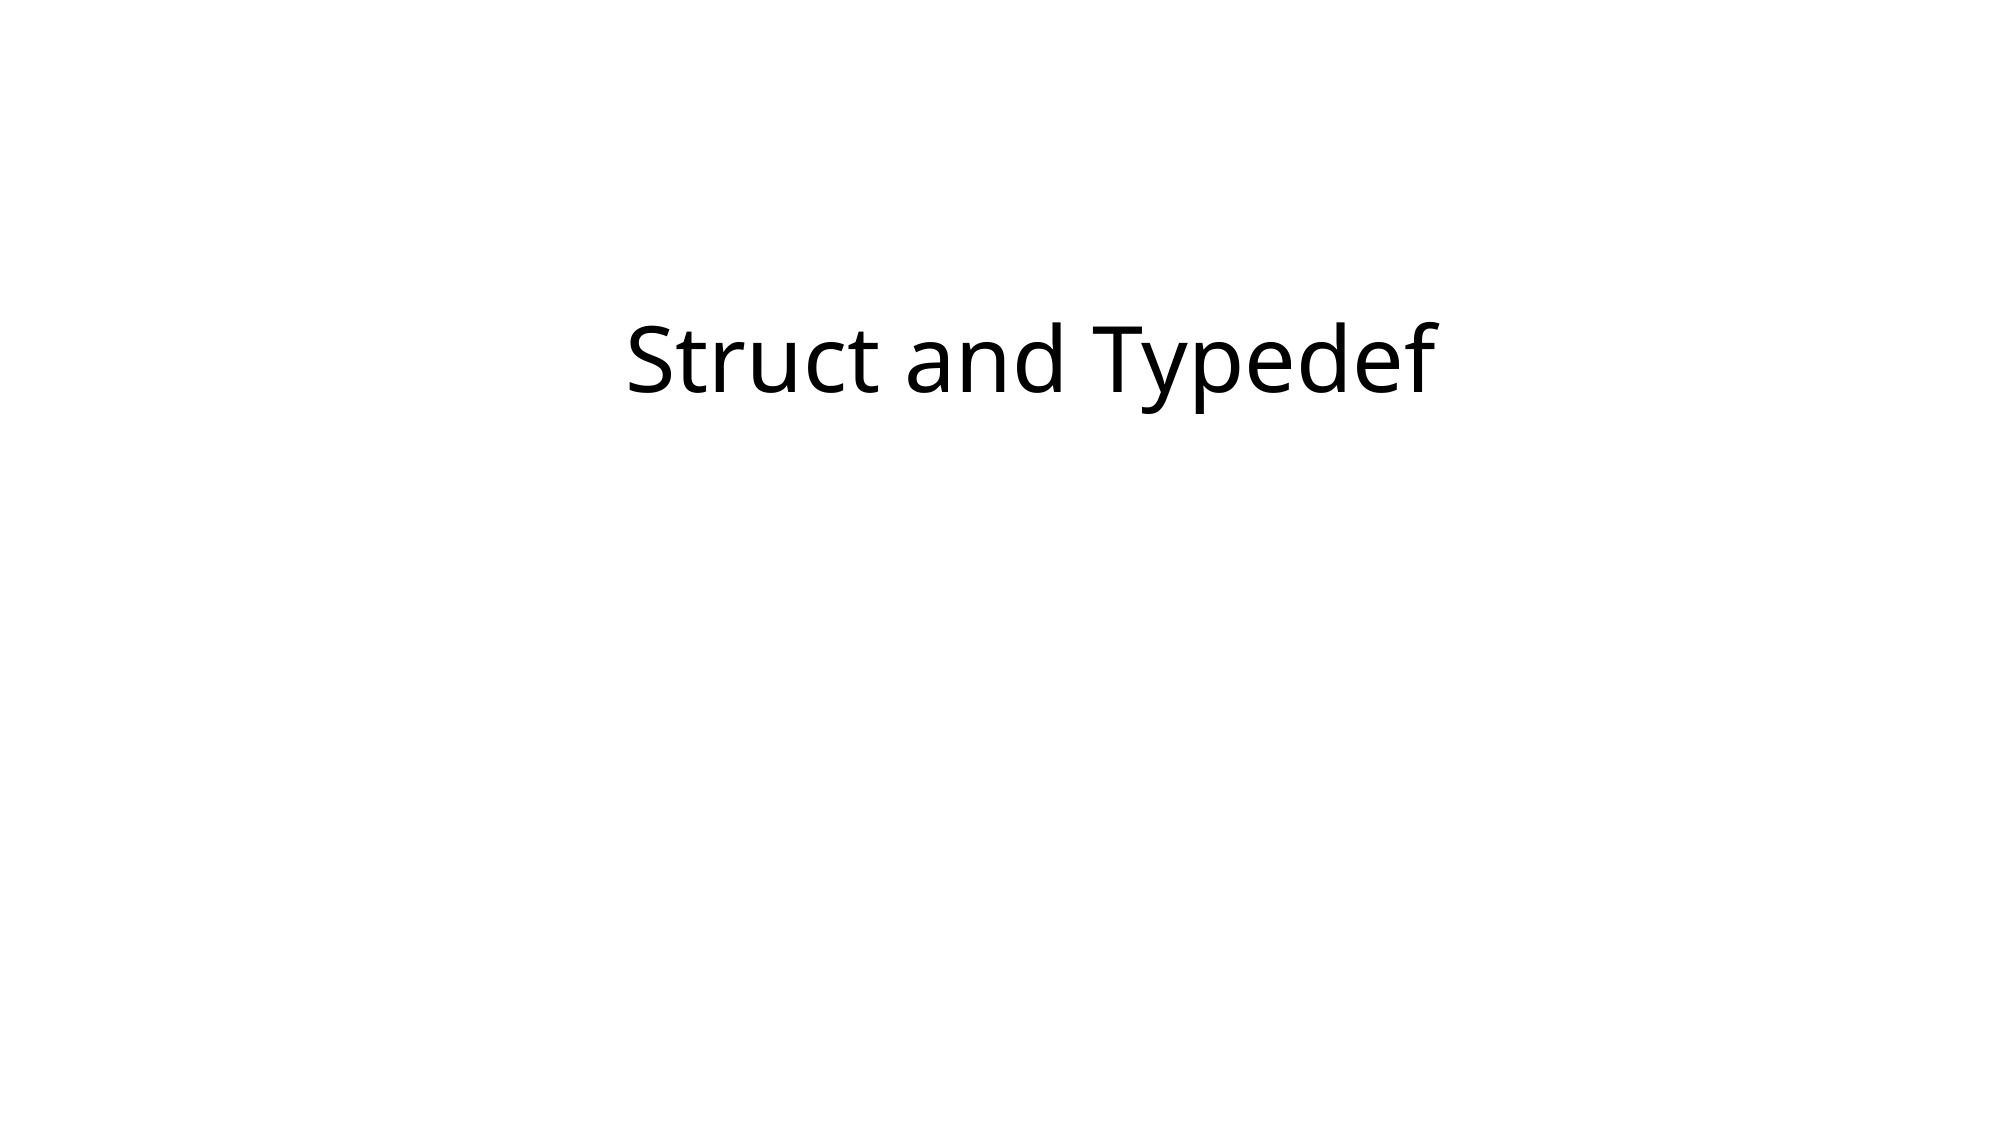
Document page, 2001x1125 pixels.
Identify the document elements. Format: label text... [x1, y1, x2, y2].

text_box Struct and Typedef [262, 298, 1800, 415]
